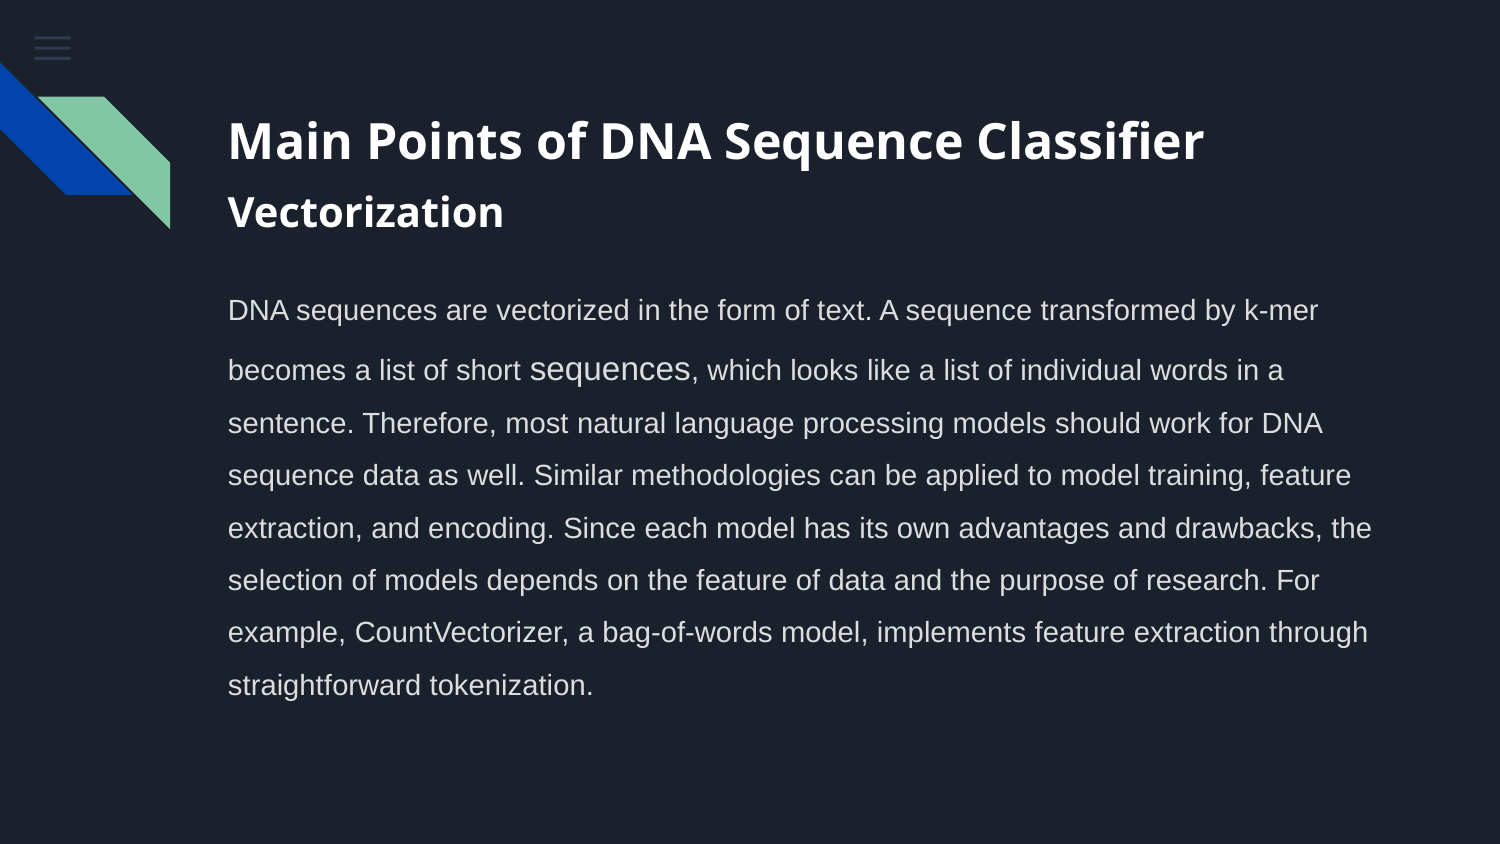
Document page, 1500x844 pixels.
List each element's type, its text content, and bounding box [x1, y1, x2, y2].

list DNA sequences are vectorized in the form of text. A sequence transformed by k-mer becomes a list of short sequences, which looks like a list of individual words in a sentence. Therefore, most natural language processing models should work for DNA sequence data as well. Similar methodologies can be applied to model training, feature extraction, and encoding. Since each model has its own advantages and drawbacks, the selection of models depends on the feature of data and the purpose of research. For example, CountVectorizer, a bag-of-words model, implements feature extraction through straightforward tokenization. [212, 259, 1436, 726]
title Main Points of DNA Sequence Classifier [212, 64, 1368, 198]
text_box Vectorization [212, 170, 558, 254]
